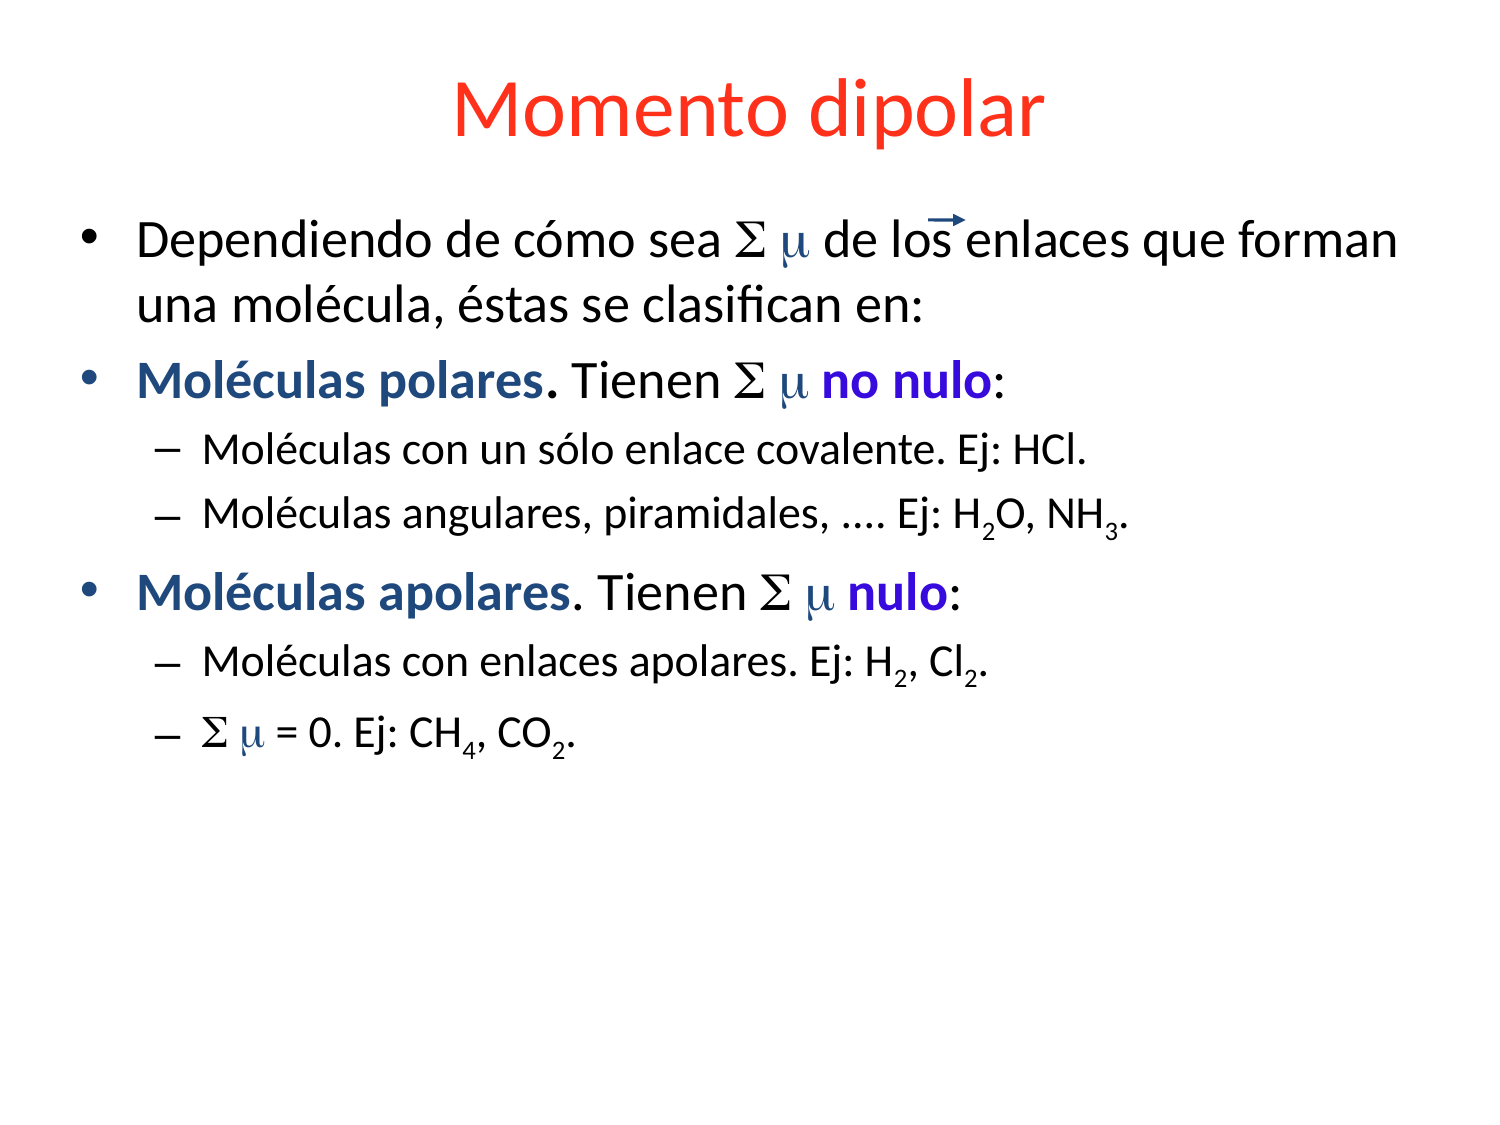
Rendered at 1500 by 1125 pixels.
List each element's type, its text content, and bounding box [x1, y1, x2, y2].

text_box [928, 213, 966, 227]
title Momento dipolar [93, 45, 1405, 162]
list Dependiendo de cómo sea   de los enlaces que forman una molécula, éstas se clasifican en: Moléculas polares. Tienen   no nulo: Moléculas con un sólo enlace covalente. Ej: HCl. Moléculas angulares, piramidales, .... Ej: H2O, NH3. Moléculas apolares. Tienen   nulo: Moléculas con enlaces apolares. Ej: H2, Cl2.   = 0. Ej: CH4, CO2. [64, 196, 1436, 872]
